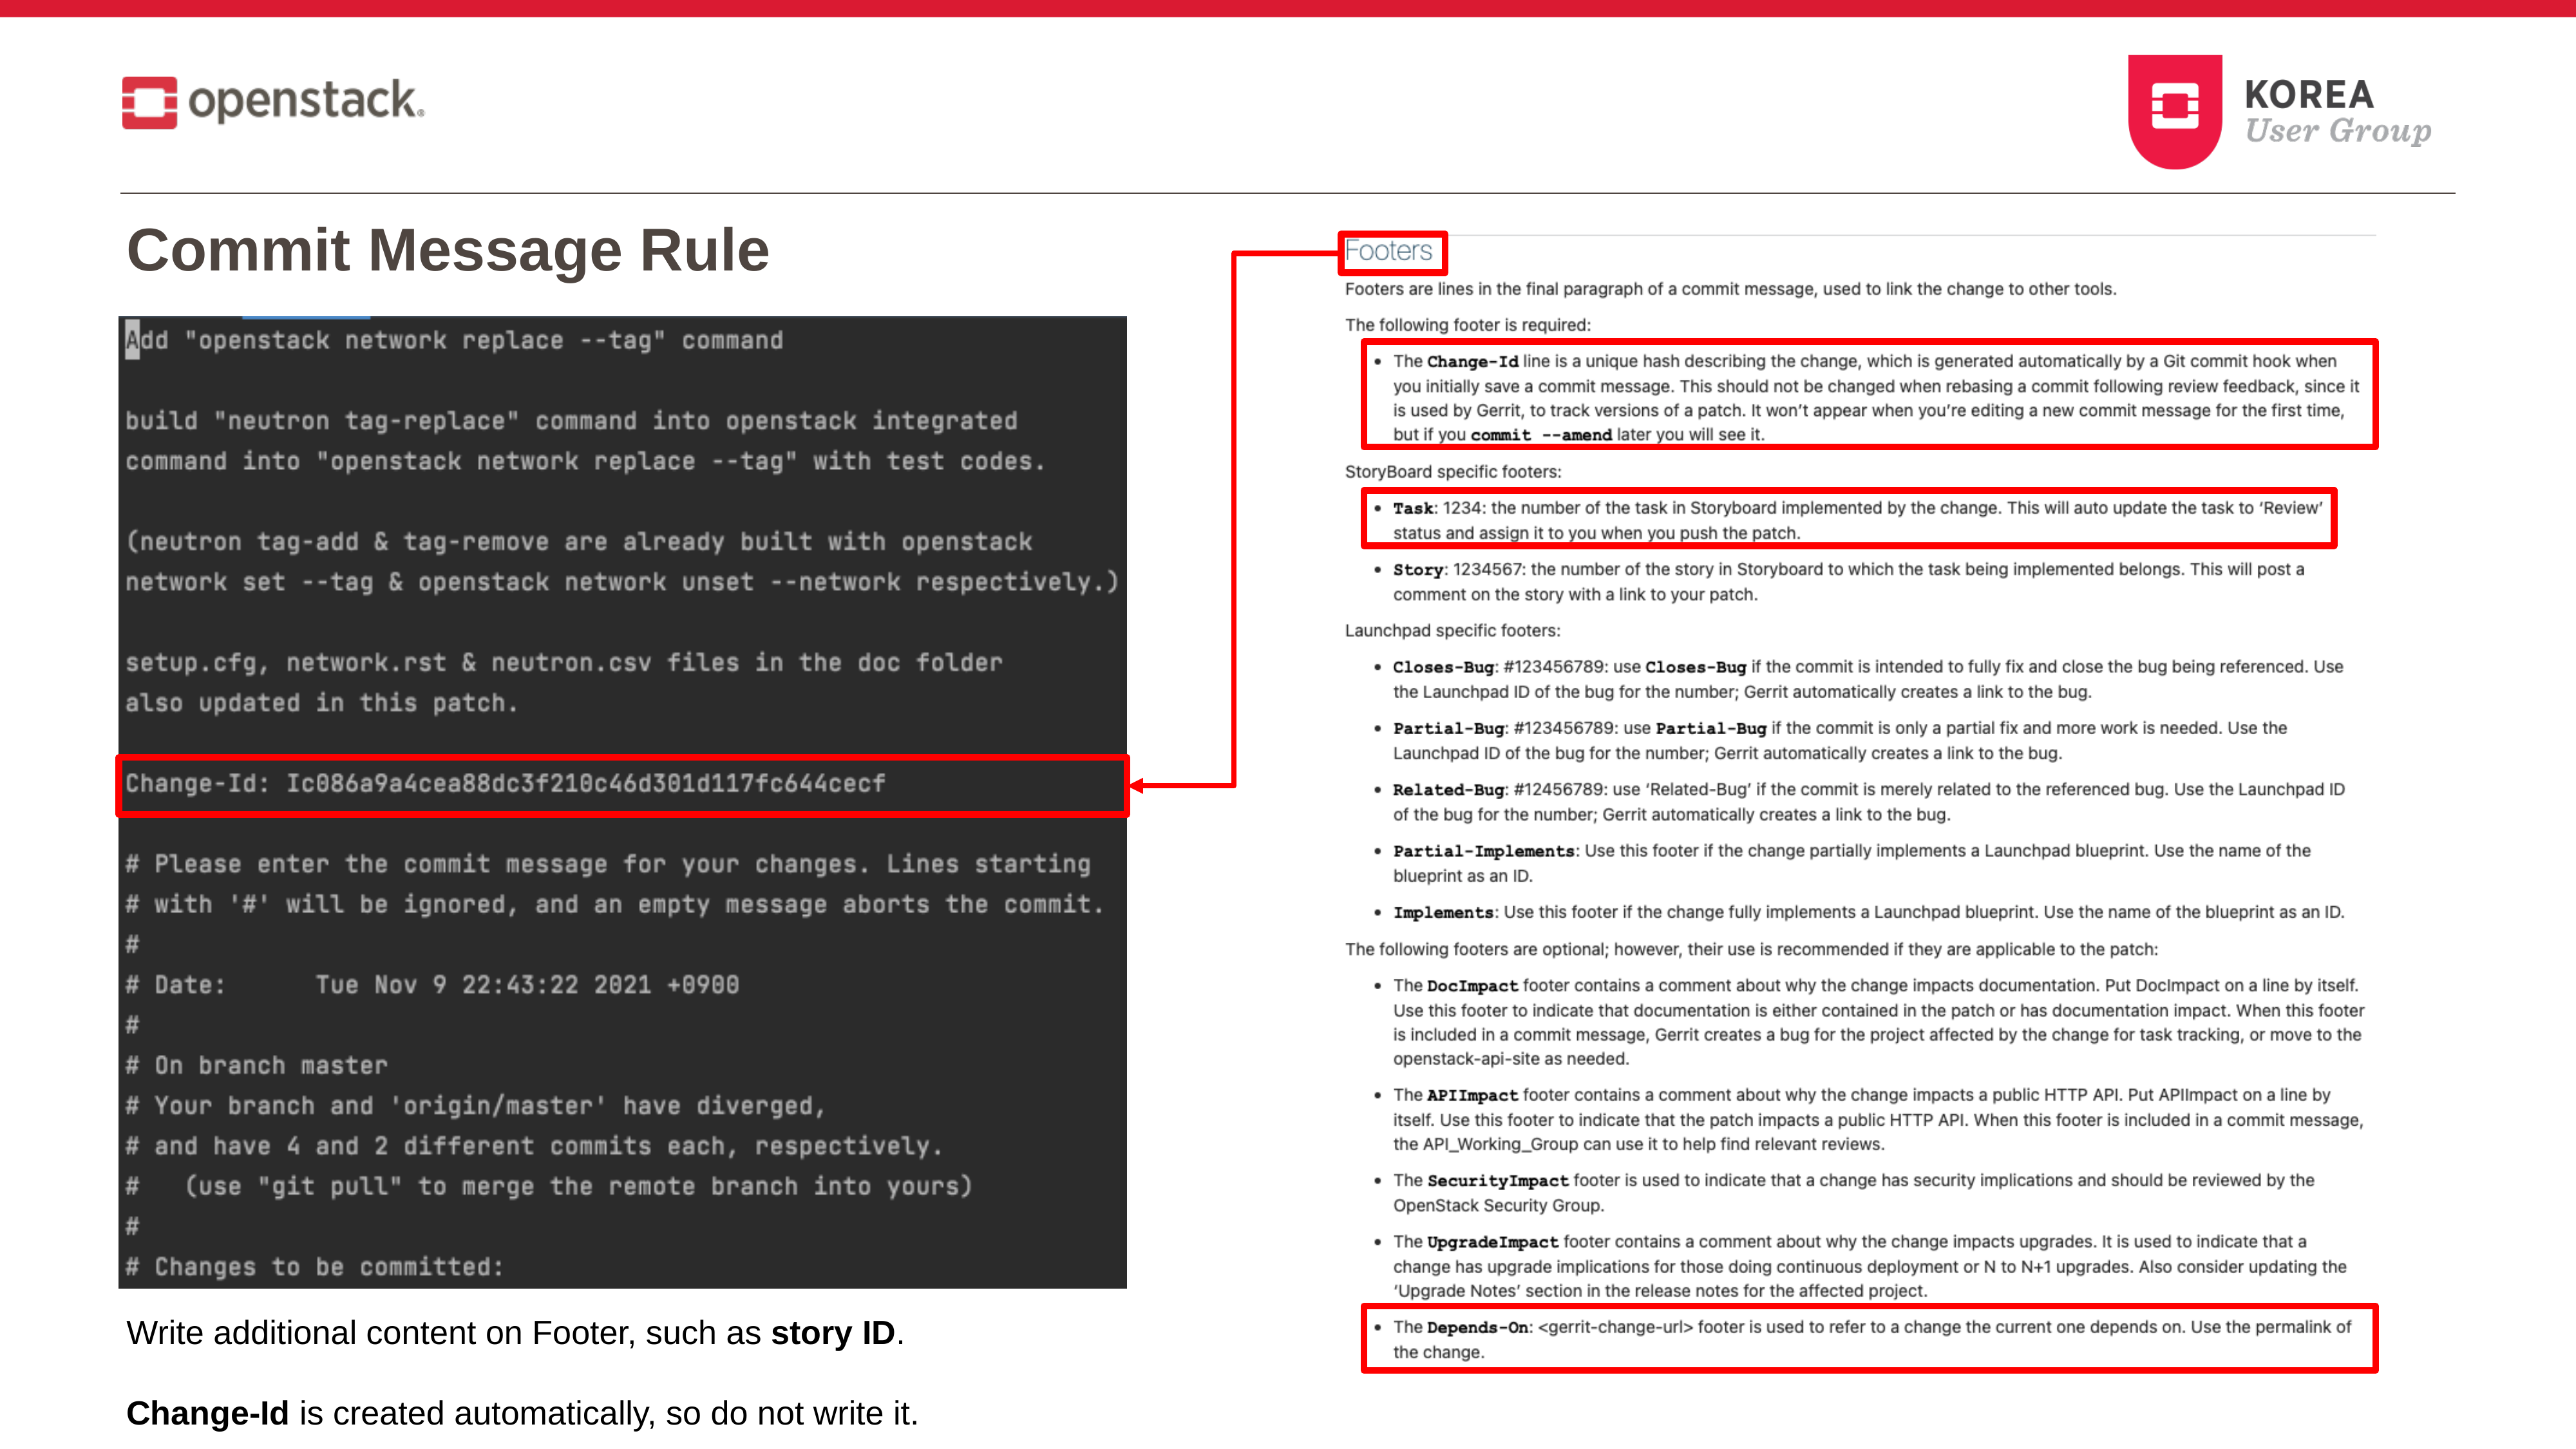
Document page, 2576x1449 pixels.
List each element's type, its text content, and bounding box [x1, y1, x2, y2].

text_box Commit Message Rule [117, 224, 1195, 279]
picture [122, 77, 426, 131]
picture [118, 316, 1128, 1289]
picture [2099, 25, 2543, 202]
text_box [1126, 253, 1341, 786]
text_box Write additional content on Footer, such as story ID. Change-Id is created automatically, so do not write it. [117, 1306, 1288, 1437]
picture [1339, 234, 2376, 1371]
